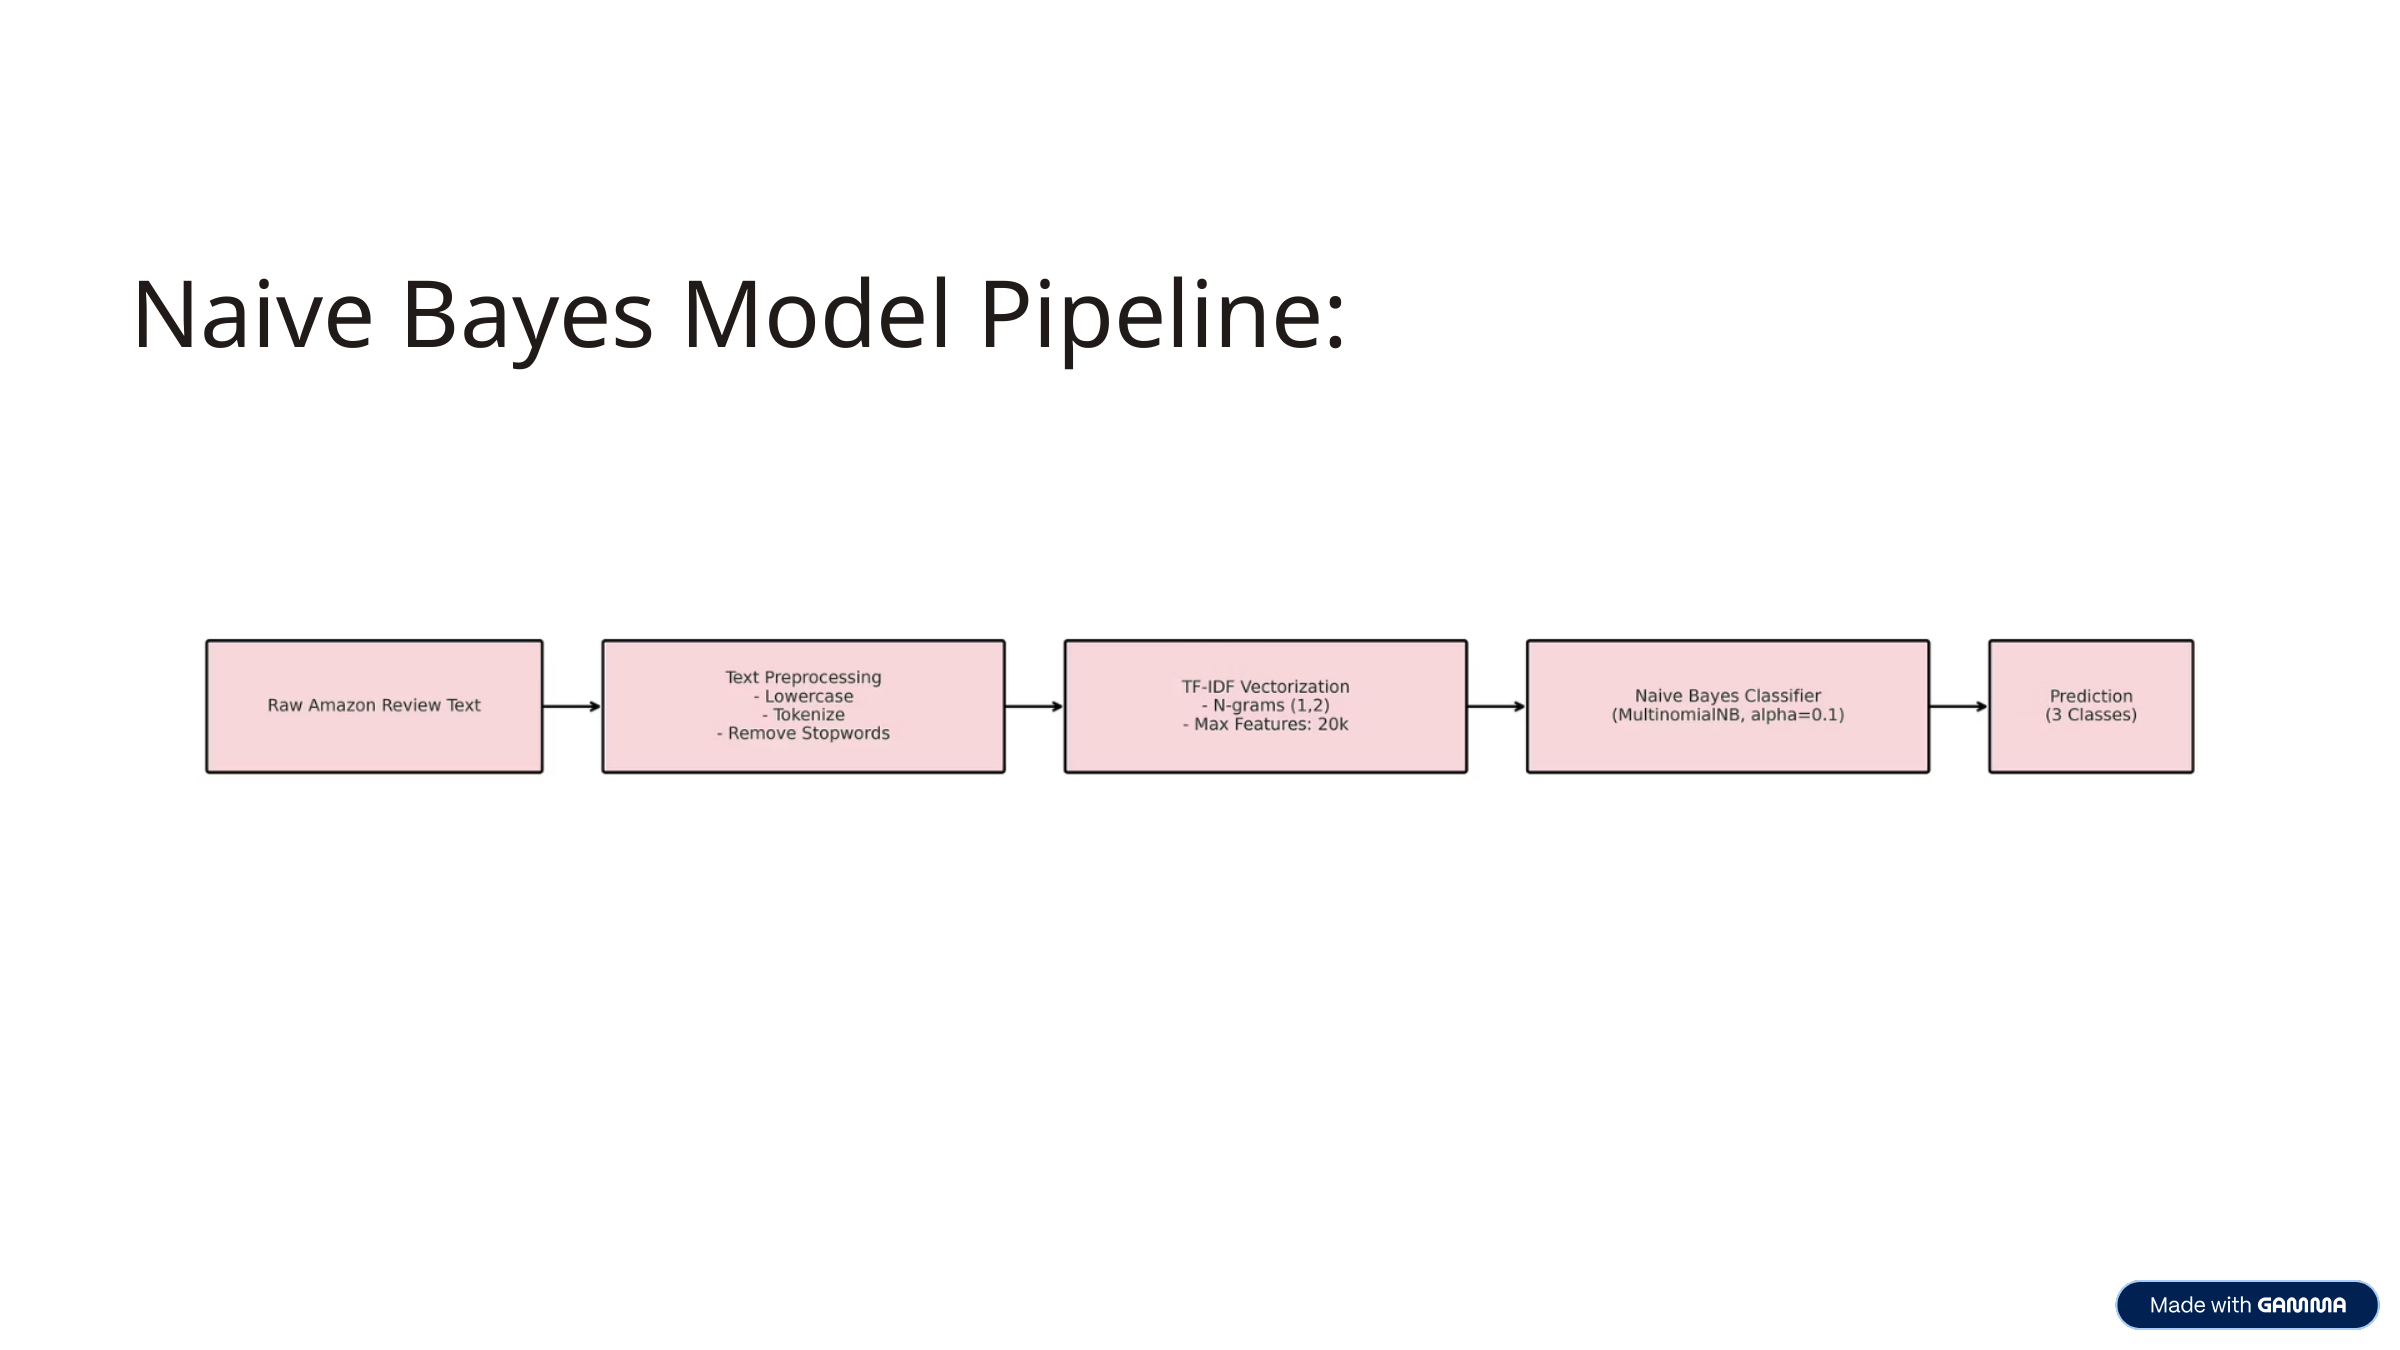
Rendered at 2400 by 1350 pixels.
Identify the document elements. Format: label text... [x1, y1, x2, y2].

picture [130, 440, 2270, 1100]
picture [2106, 1271, 2389, 1339]
text_box Naive Bayes Model Pipeline: [130, 250, 1388, 367]
